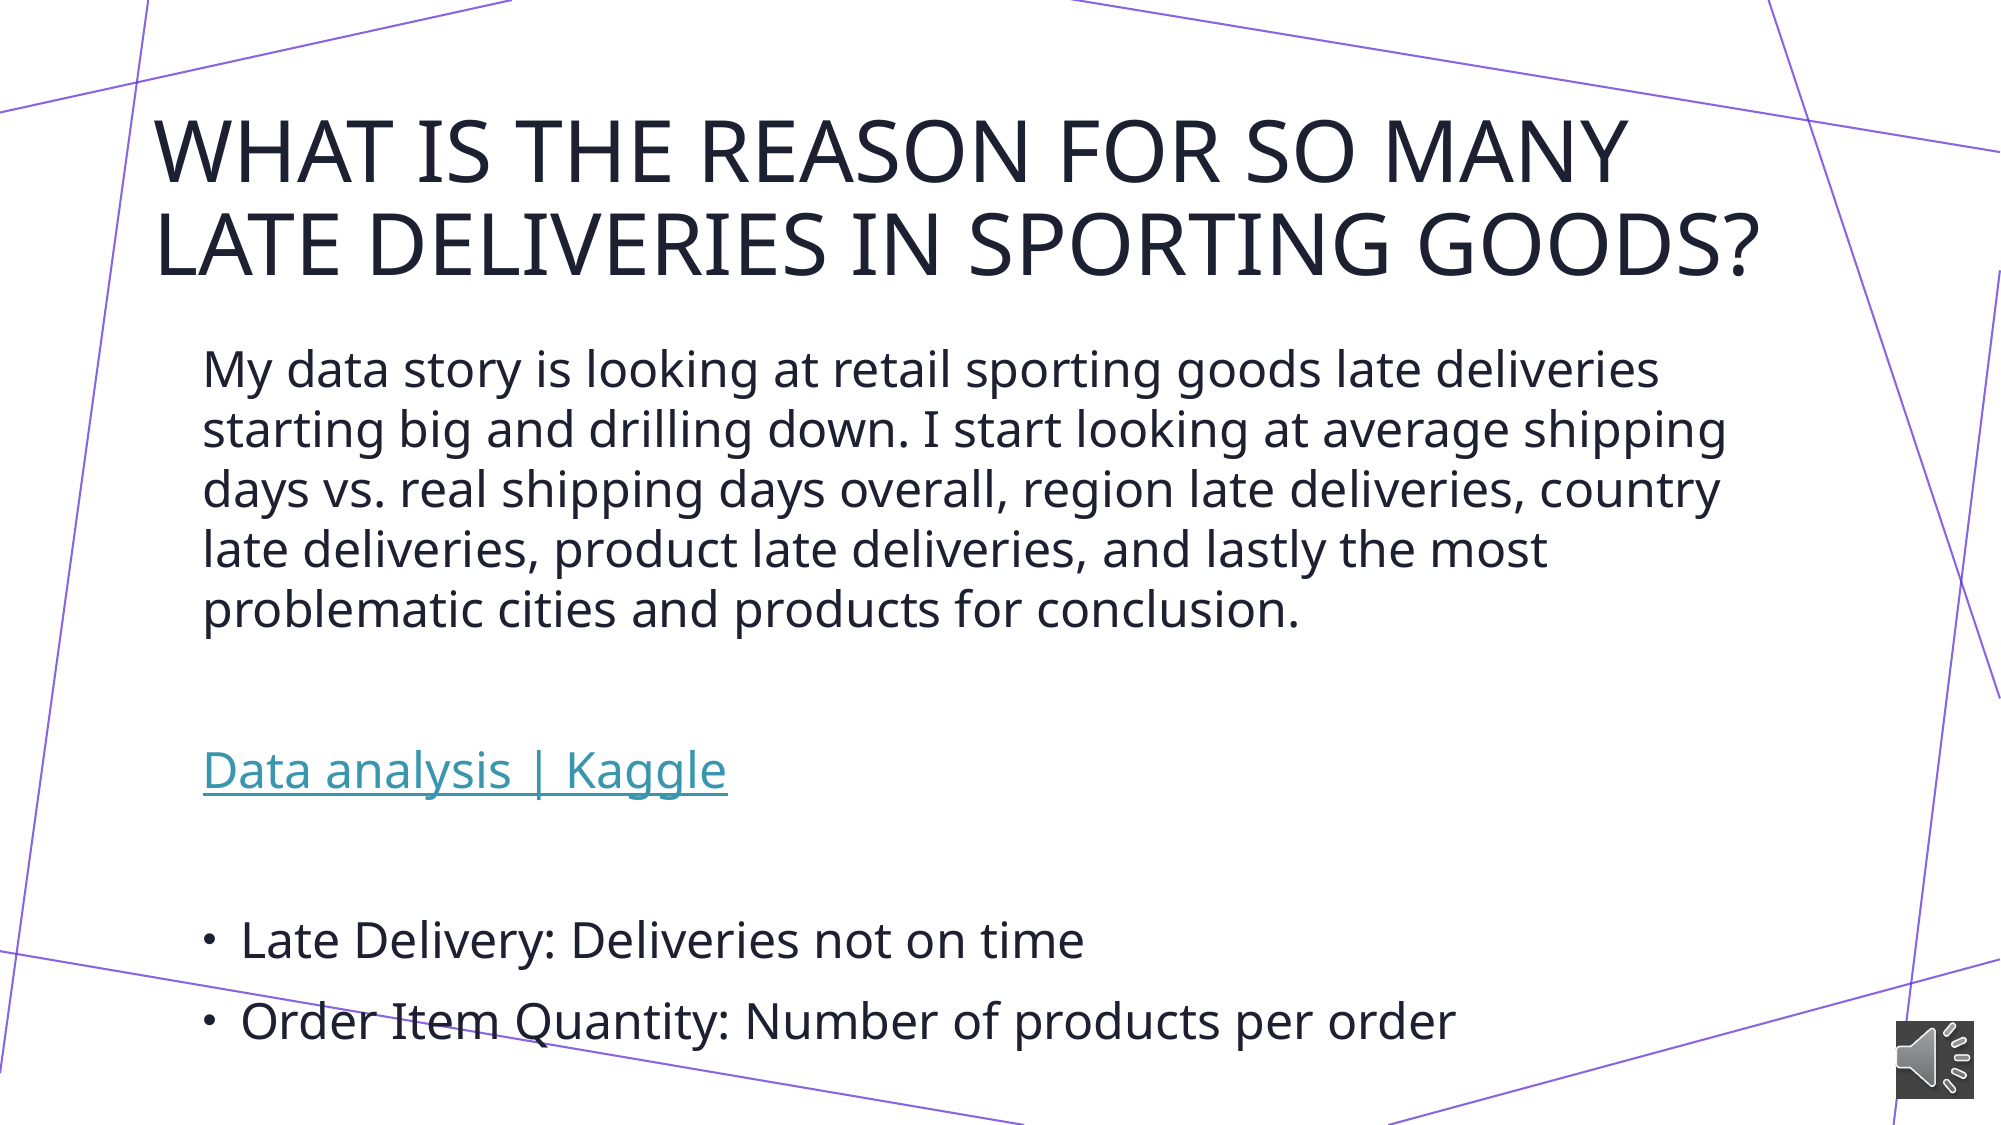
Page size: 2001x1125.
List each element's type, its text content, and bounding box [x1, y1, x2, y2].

list My data story is looking at retail sporting goods late deliveries starting big and drilling down. I start looking at average shipping days vs. real shipping days overall, region late deliveries, country late deliveries, product late deliveries, and lastly the most problematic cities and products for conclusion. Data analysis | Kaggle Late Delivery: Deliveries not on time Order Item Quantity: Number of products per order [187, 329, 1813, 990]
title What is the reason for so many late deliveries in sporting goods? [138, 87, 1813, 315]
picture [1894, 1019, 1975, 1100]
